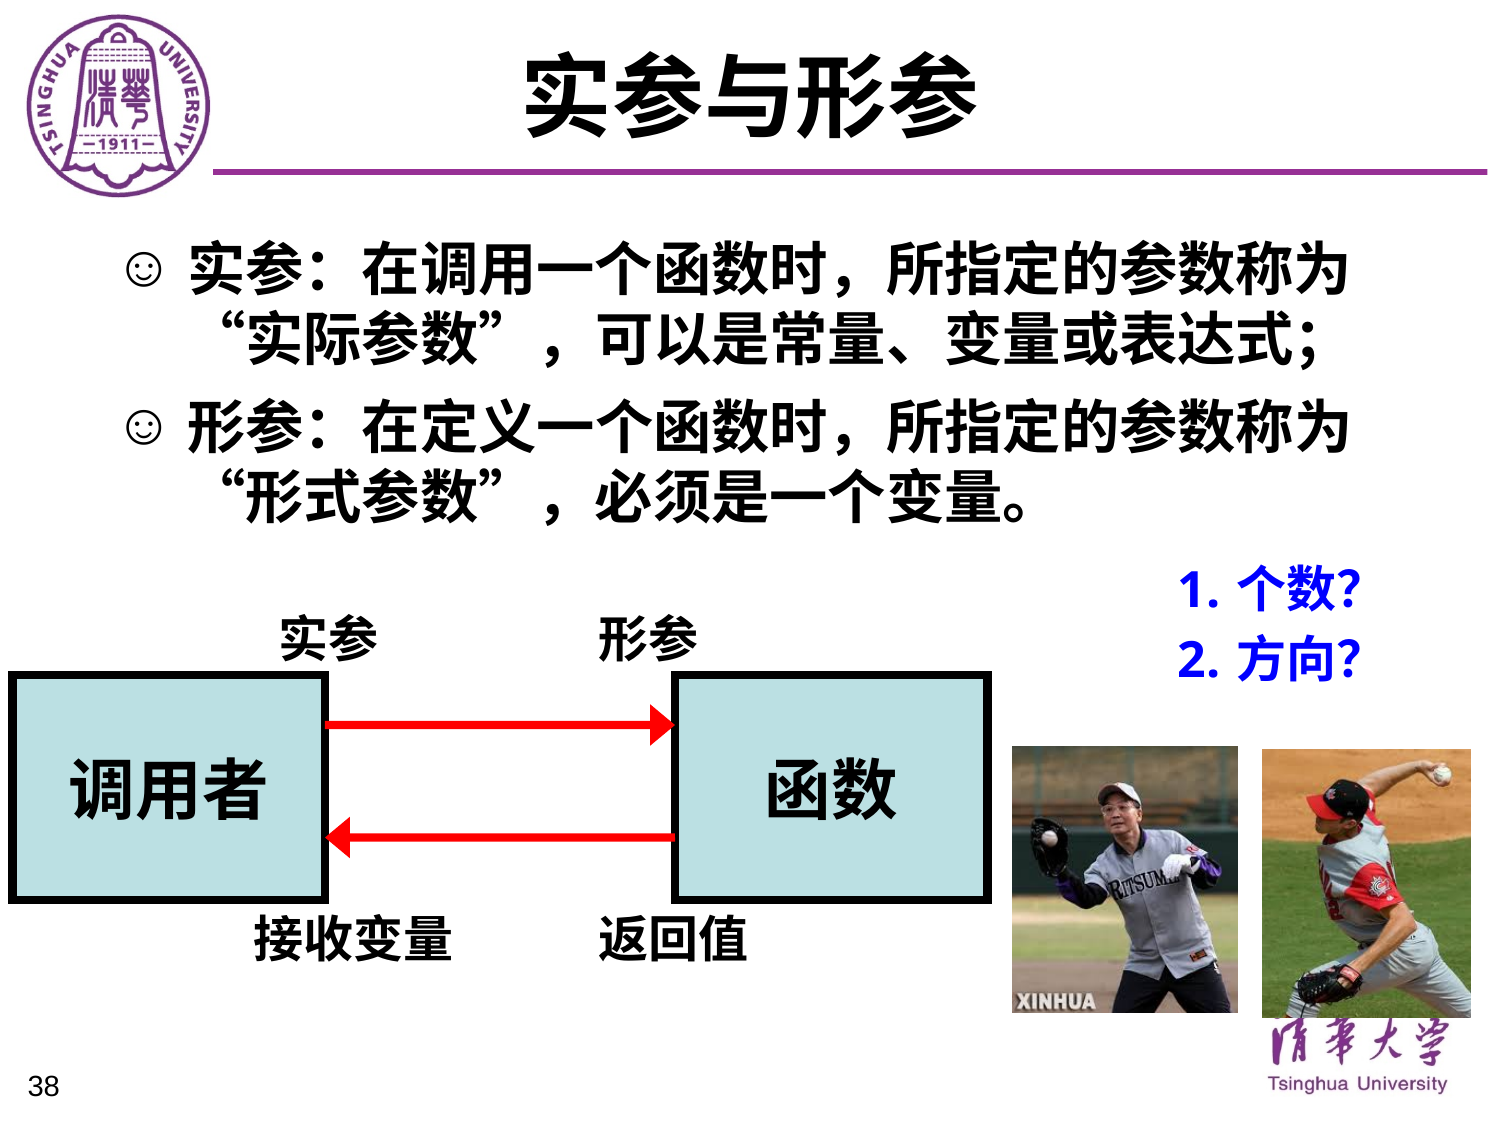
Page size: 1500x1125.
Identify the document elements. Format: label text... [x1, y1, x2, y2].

text_box 实参：在调用一个函数时，所指定的参数称为“实际参数”，可以是常量、变量或表达式； 形参：在定义一个函数时，所指定的参数称为“形式参数”，必须是一个变量。 [99, 224, 1390, 538]
text_box 调用者 [12, 674, 325, 900]
footer 38 [12, 1059, 176, 1125]
text_box 实参 [263, 599, 394, 675]
text_box 个数？ 方向？ [1162, 549, 1438, 695]
text_box 形参 [583, 599, 713, 675]
text_box 接收变量 [239, 899, 470, 975]
text_box [324, 714, 676, 736]
title 实参与形参 [24, 37, 1476, 151]
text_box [1011, 746, 1471, 1018]
picture [24, 151, 213, 200]
picture [24, 12, 213, 37]
text_box 函数 [674, 674, 988, 900]
picture [1262, 1018, 1454, 1101]
text_box 返回值 [583, 899, 764, 975]
text_box [324, 827, 676, 848]
